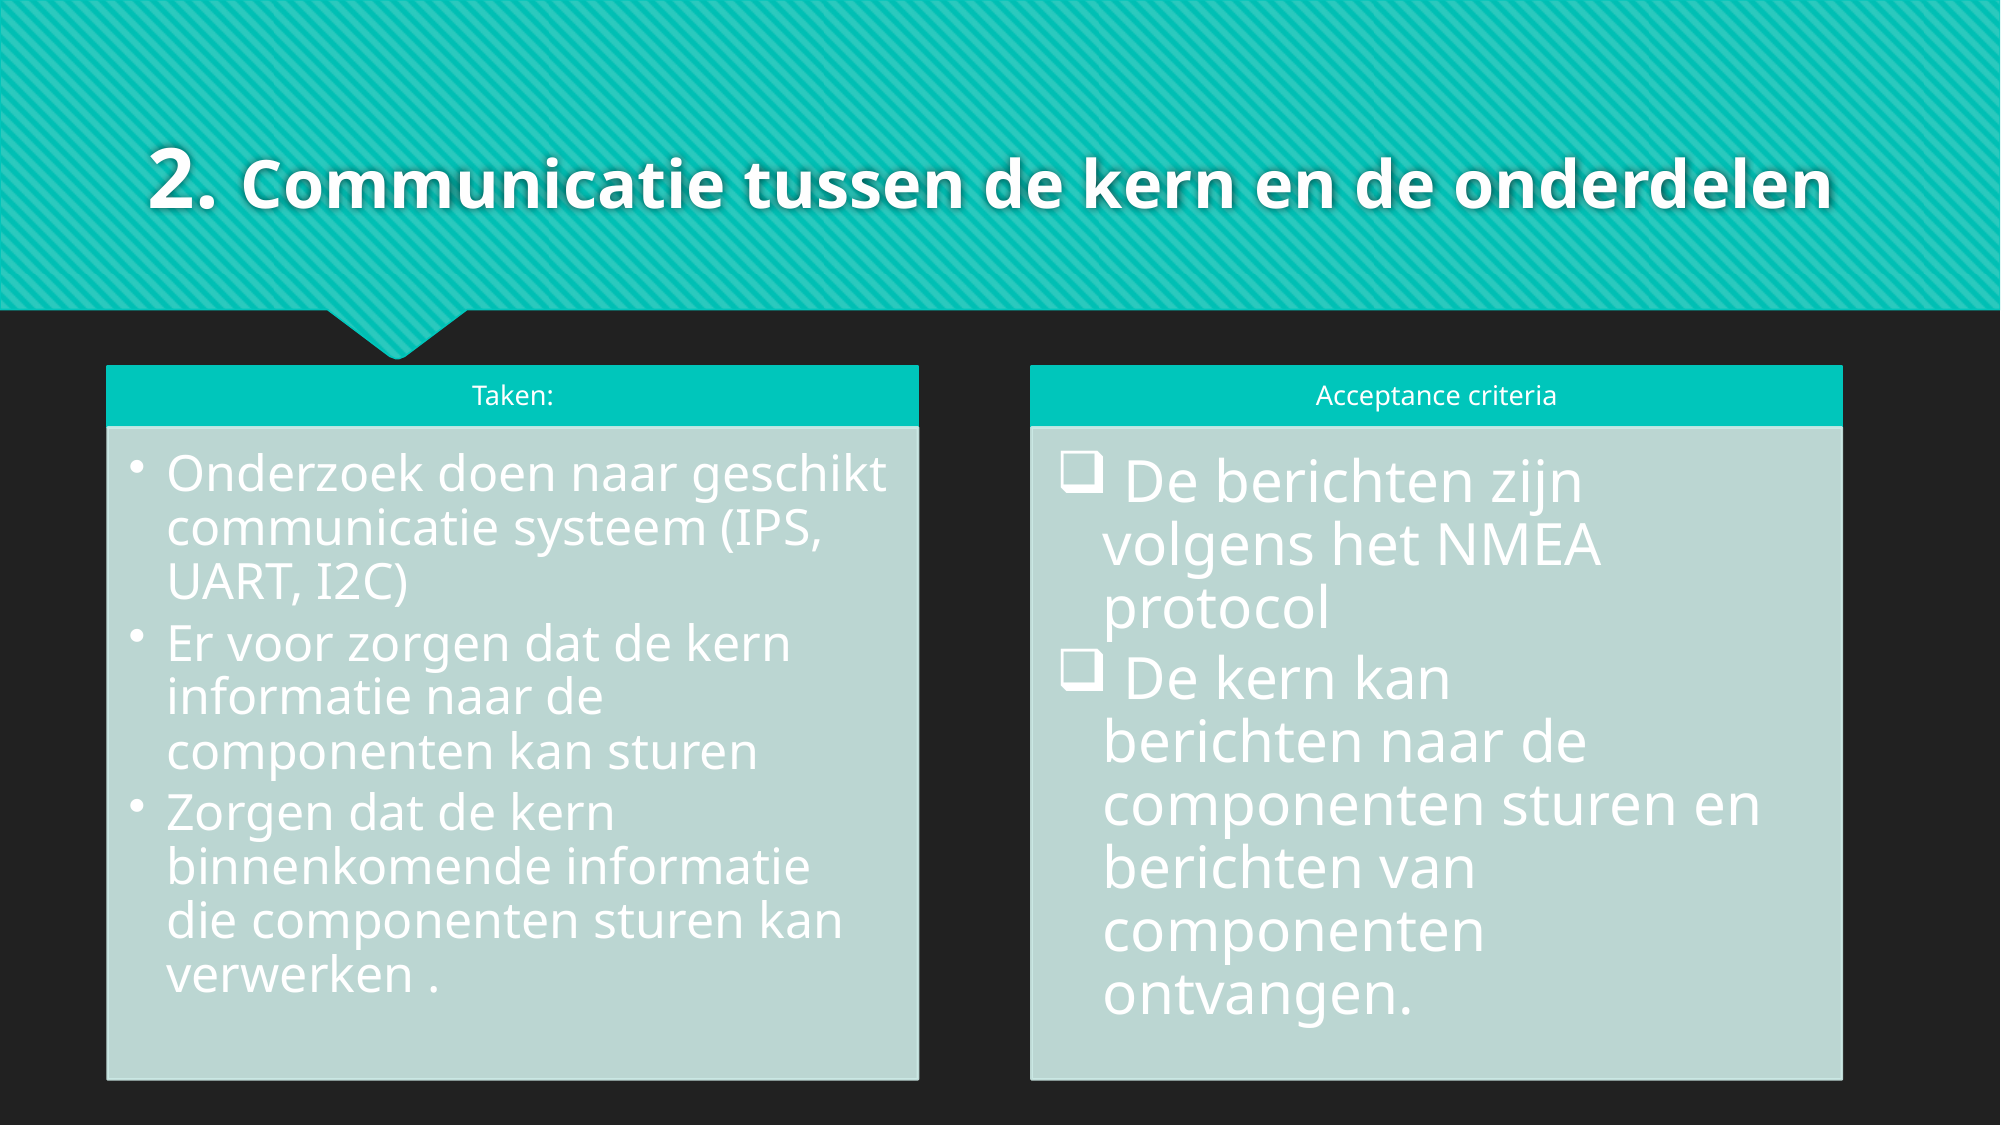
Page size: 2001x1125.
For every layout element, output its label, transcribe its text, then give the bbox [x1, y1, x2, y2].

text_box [107, 364, 1843, 1081]
title 2. Communicatie tussen de kern en de onderdelen [132, 73, 1868, 233]
